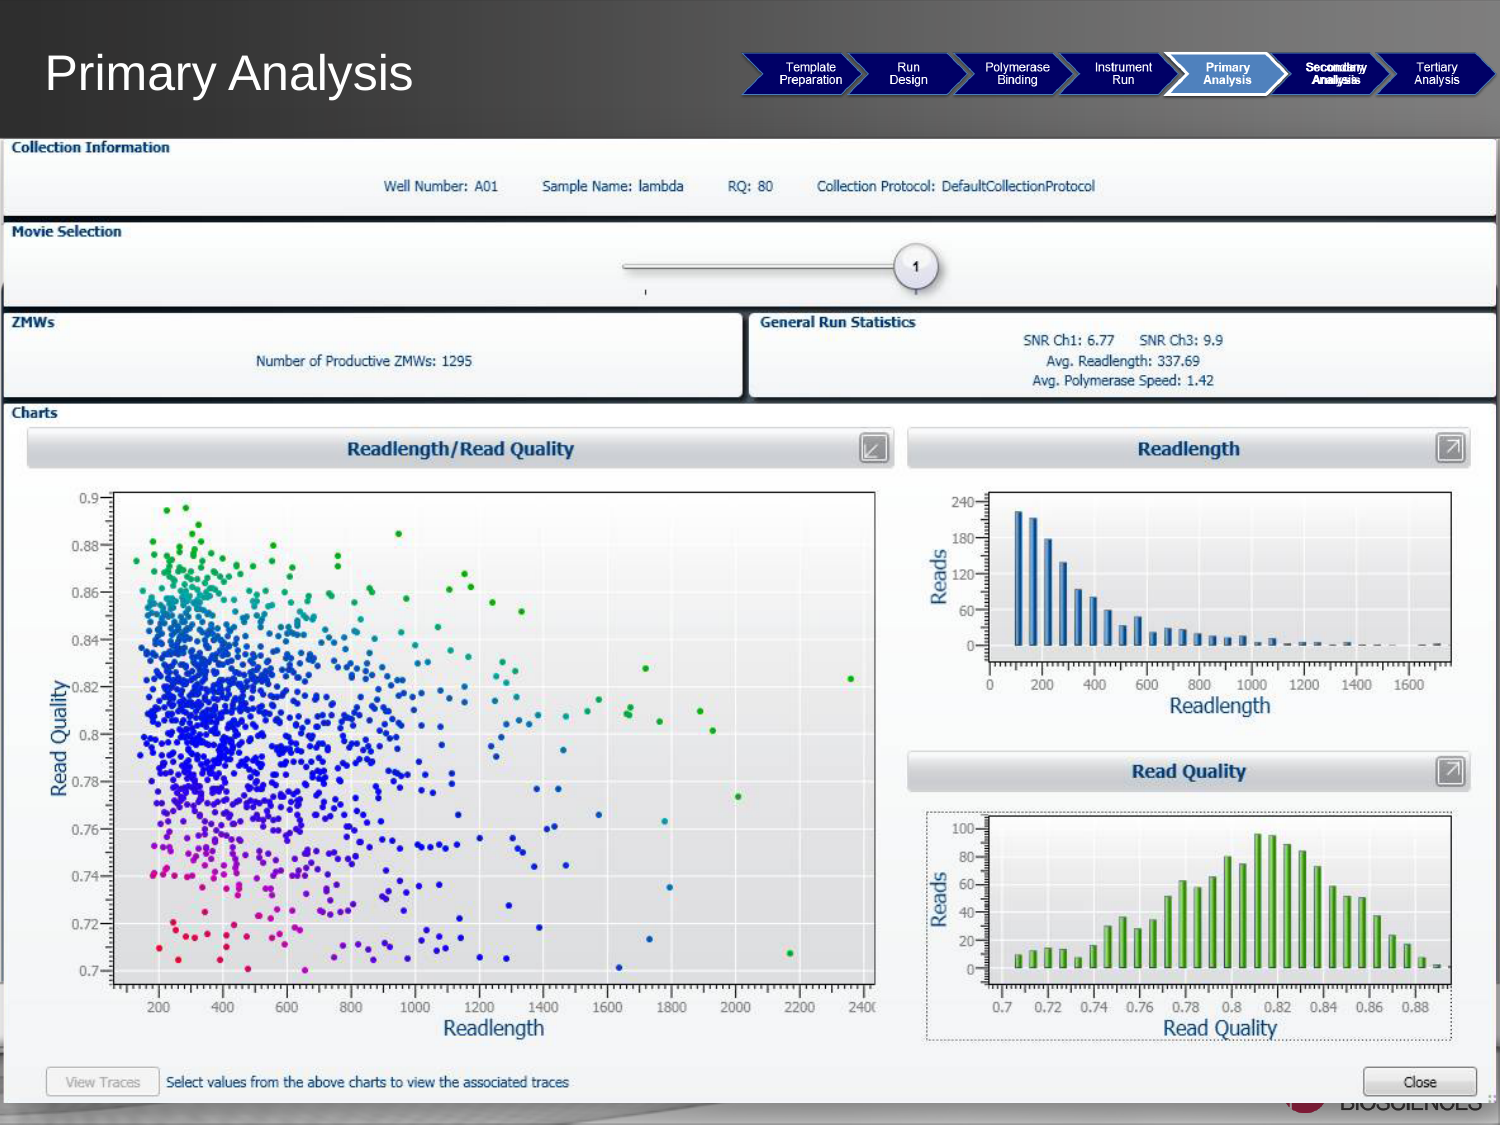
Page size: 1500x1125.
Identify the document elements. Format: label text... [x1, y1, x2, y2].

picture [0, 0, 1500, 1125]
title Primary Analysis [29, 0, 1380, 124]
